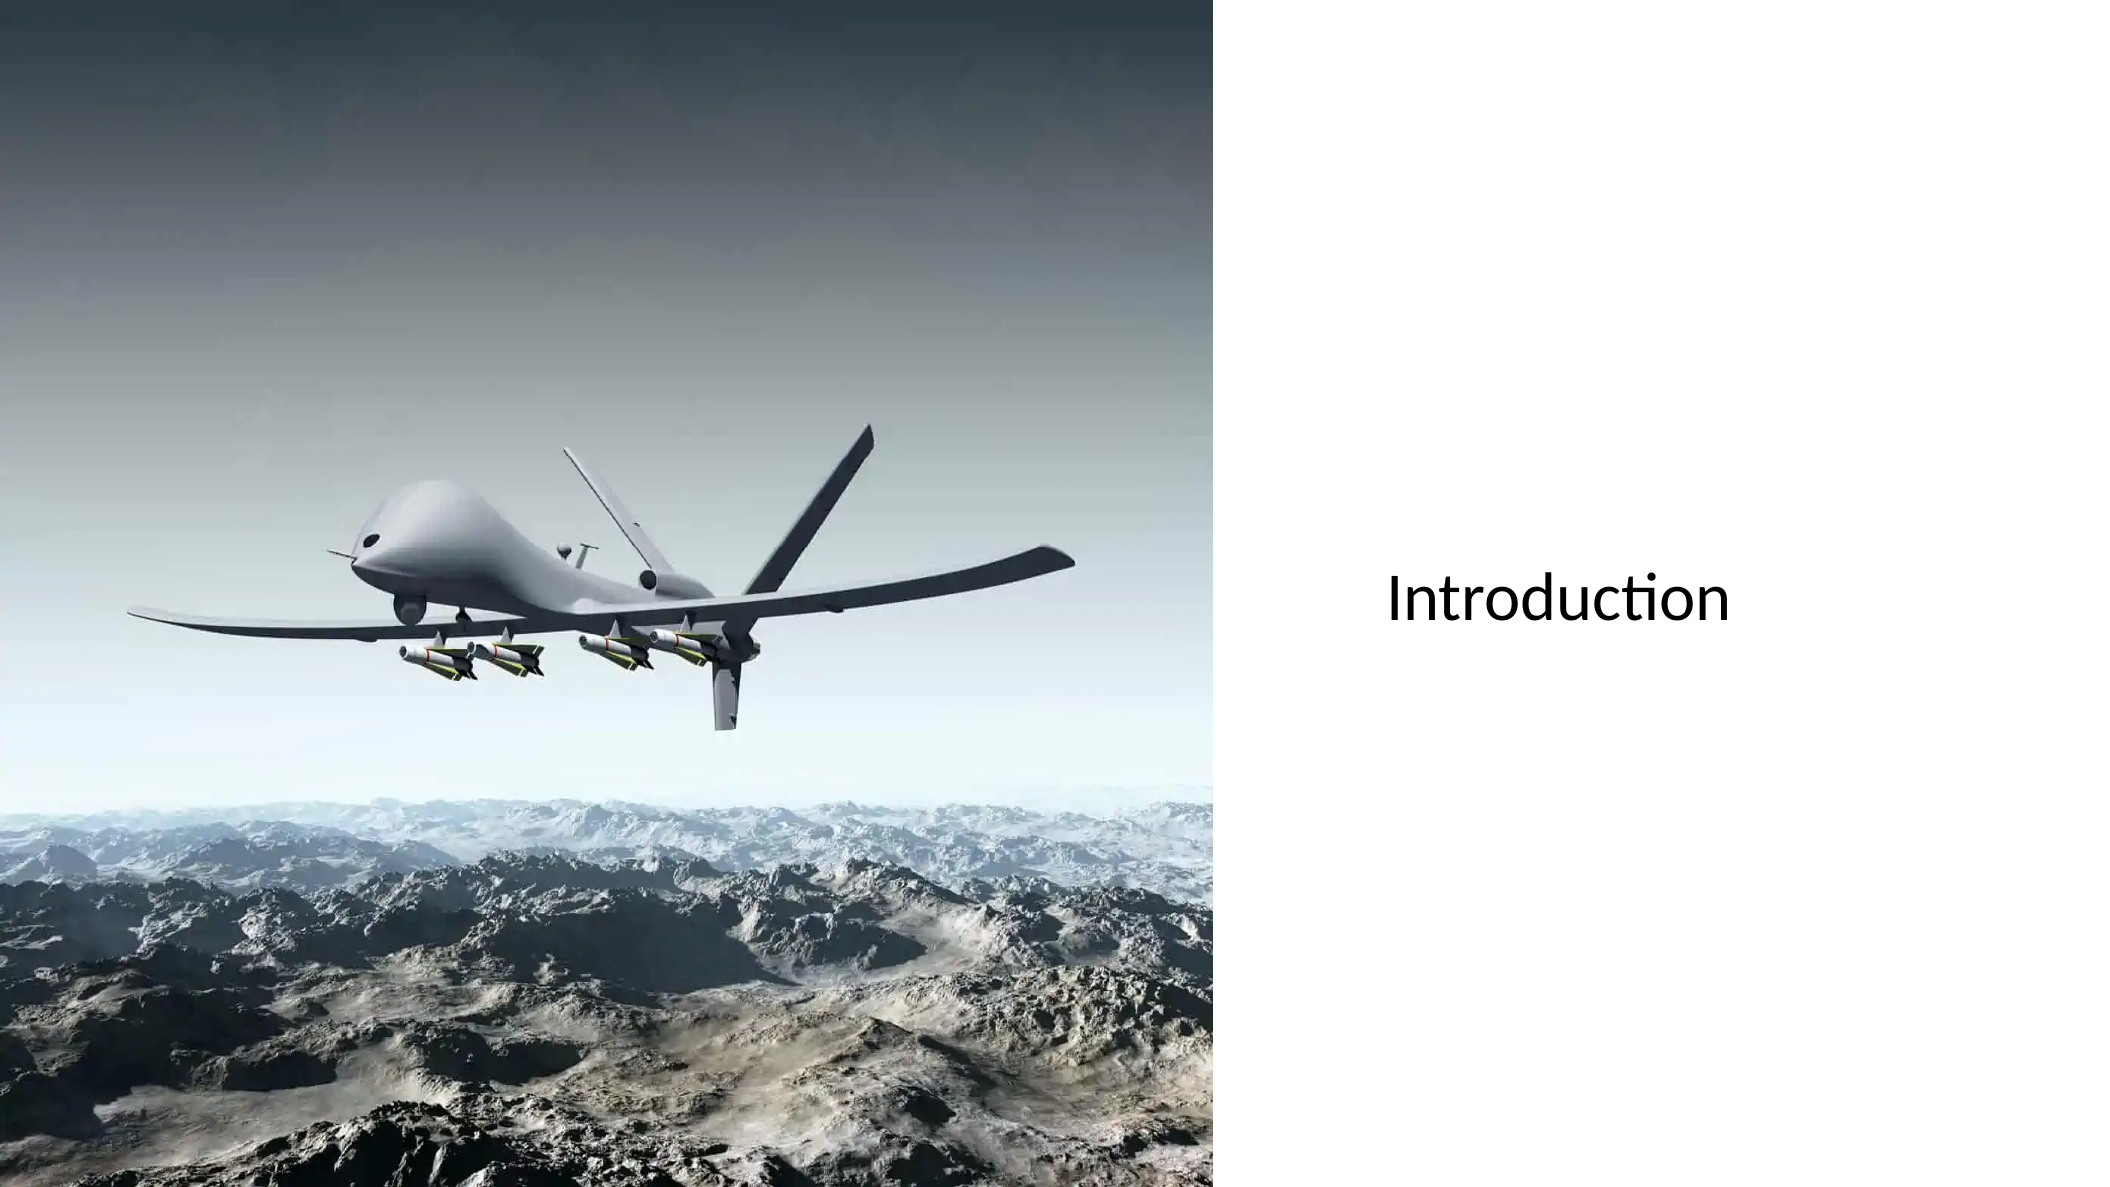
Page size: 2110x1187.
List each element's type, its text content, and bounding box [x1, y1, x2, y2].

text_box Introduction [1371, 536, 2068, 649]
text_box [0, 0, 1213, 1187]
